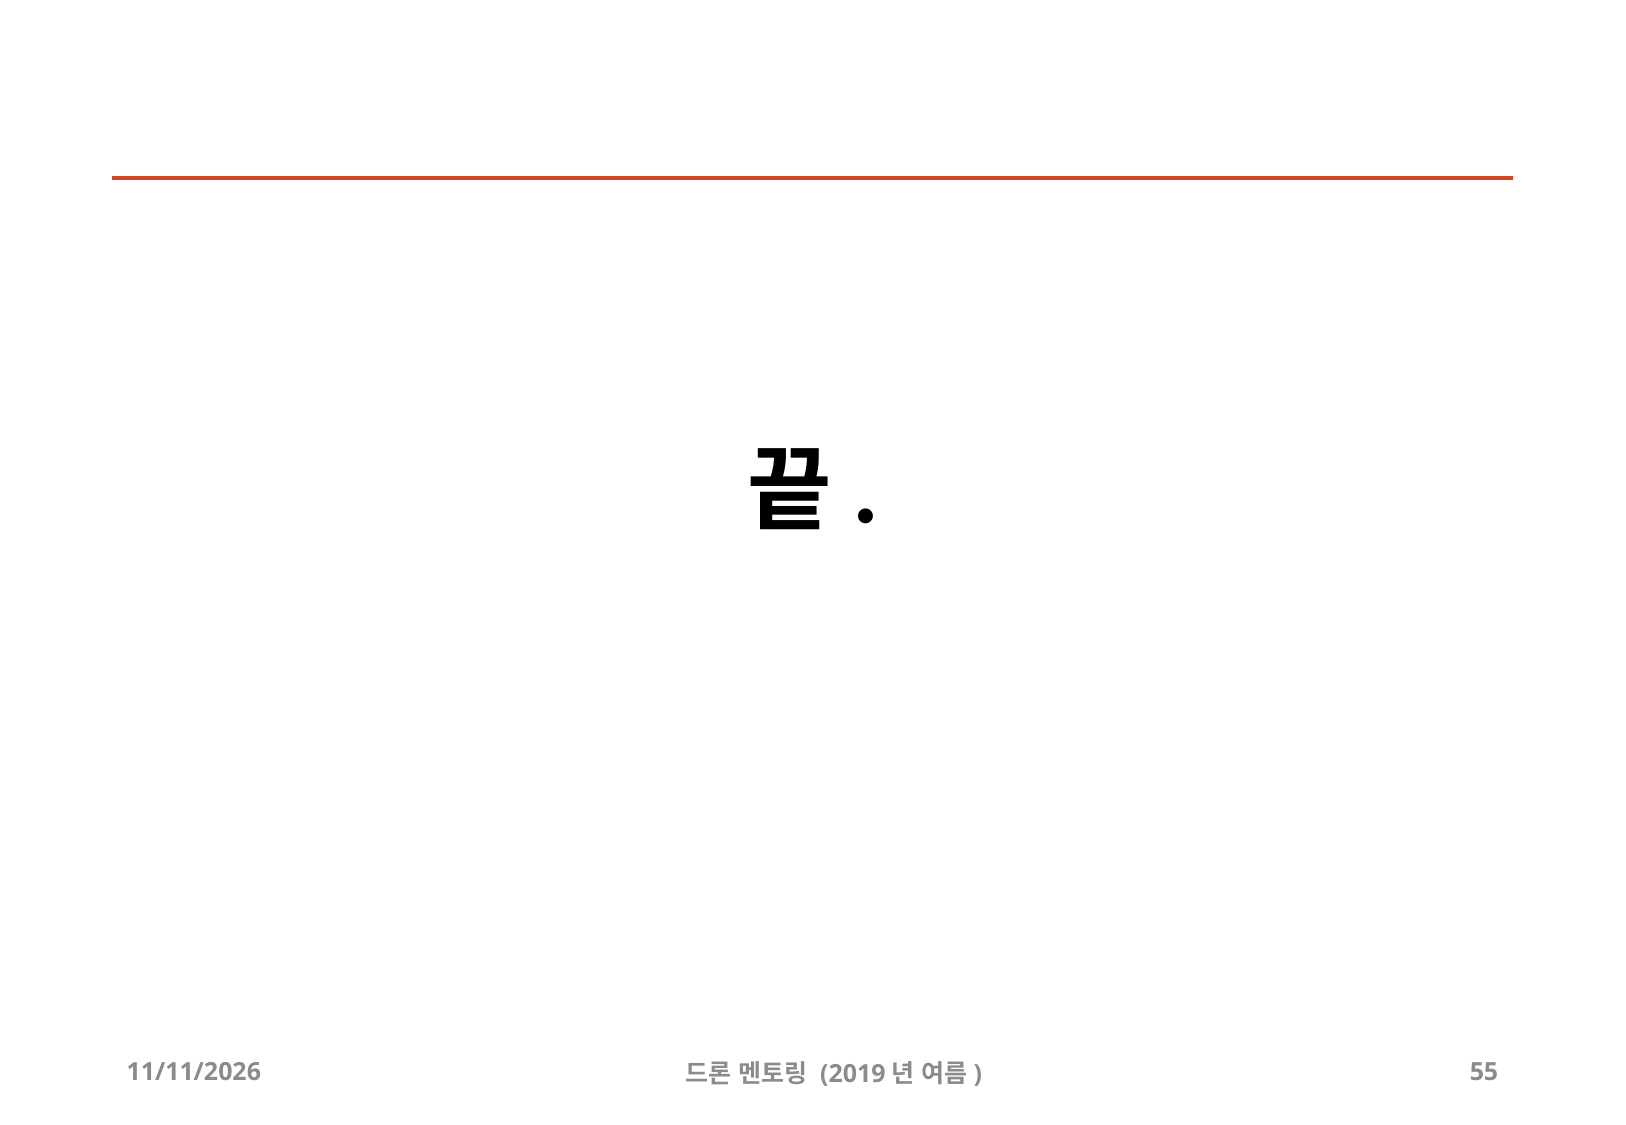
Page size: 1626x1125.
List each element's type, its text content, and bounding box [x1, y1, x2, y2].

slide_number 55 [1433, 1042, 1514, 1103]
title 끝. [111, 384, 1514, 602]
footer 드론 멘토링 (2019년 여름) [667, 1042, 1000, 1103]
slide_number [111, 1042, 303, 1103]
